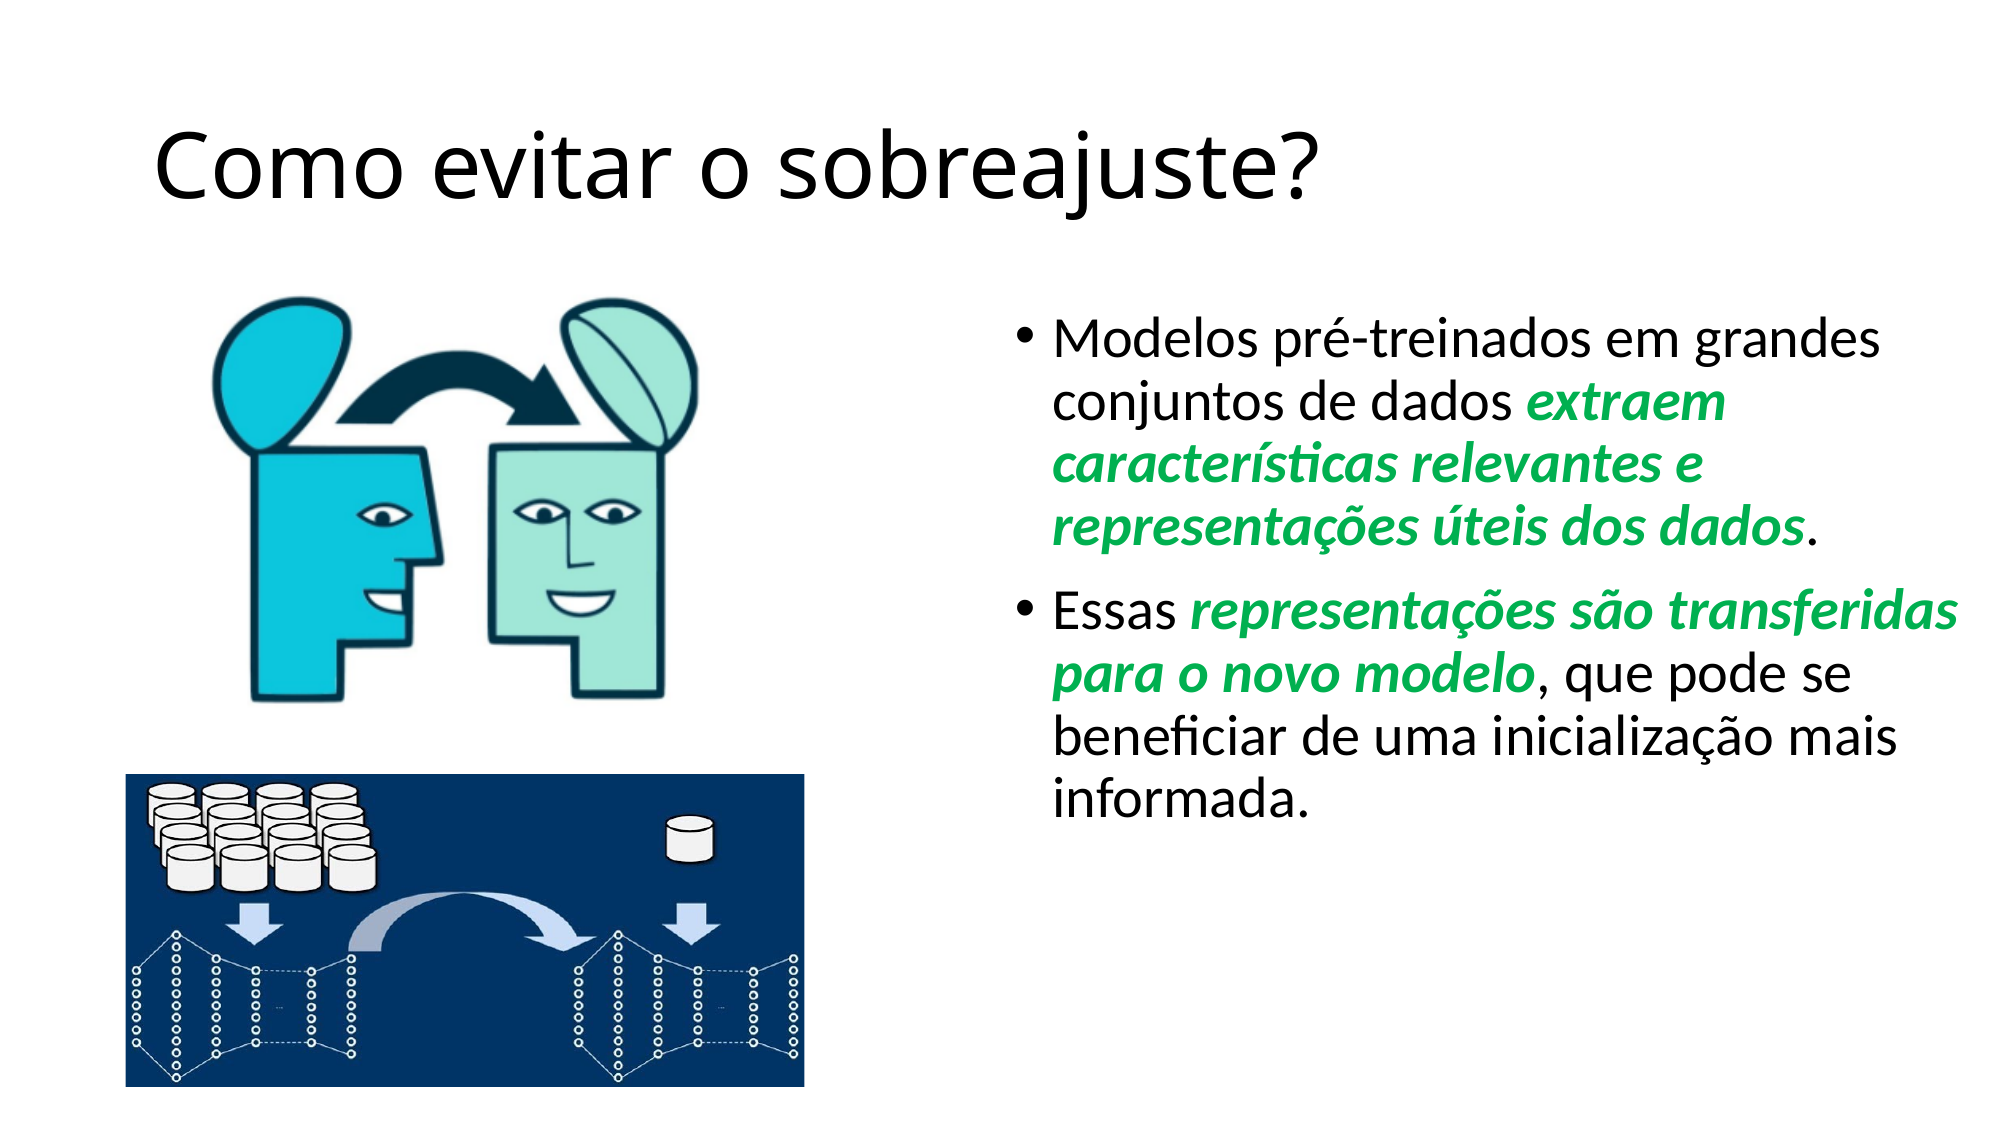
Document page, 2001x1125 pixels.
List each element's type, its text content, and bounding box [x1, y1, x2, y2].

picture [125, 774, 805, 1087]
title Como evitar o sobreajuste? [137, 59, 1863, 278]
list Modelos pré-treinados em grandes conjuntos de dados extraem características relevantes e representações úteis dos dados. Essas representações são transferidas para o novo modelo, que pode se beneficiar de uma inicialização mais informada. [999, 299, 1978, 1125]
picture [204, 293, 717, 713]
